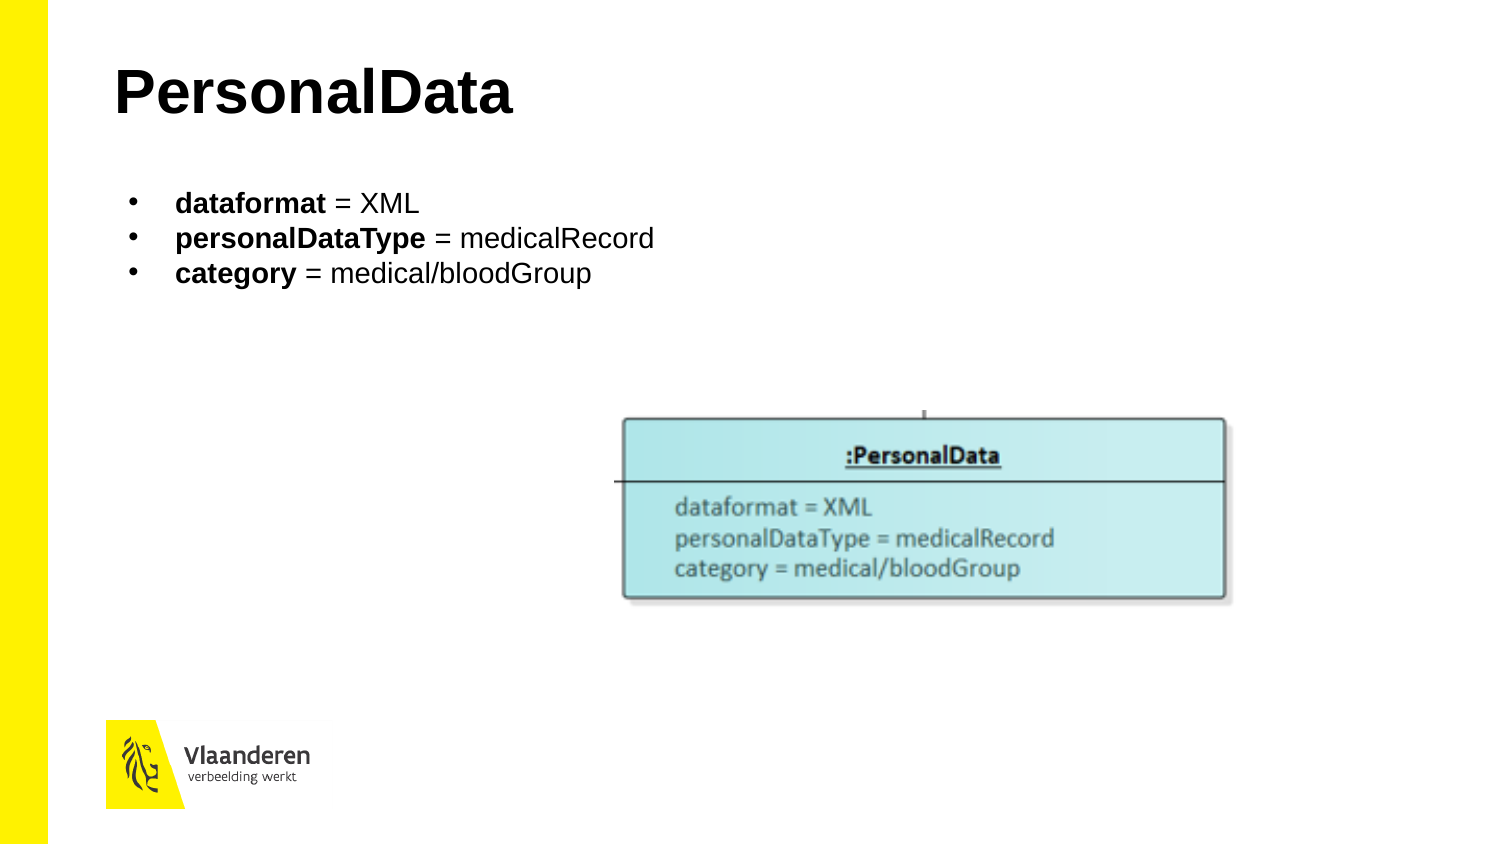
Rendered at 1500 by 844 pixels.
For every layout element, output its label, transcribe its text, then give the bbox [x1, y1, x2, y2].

text_box dataformat = XML personalDataType = medicalRecord category = medical/bloodGroup [113, 176, 1427, 395]
picture [614, 410, 1242, 619]
text_box PersonalData [103, 44, 1449, 203]
picture [106, 720, 333, 809]
